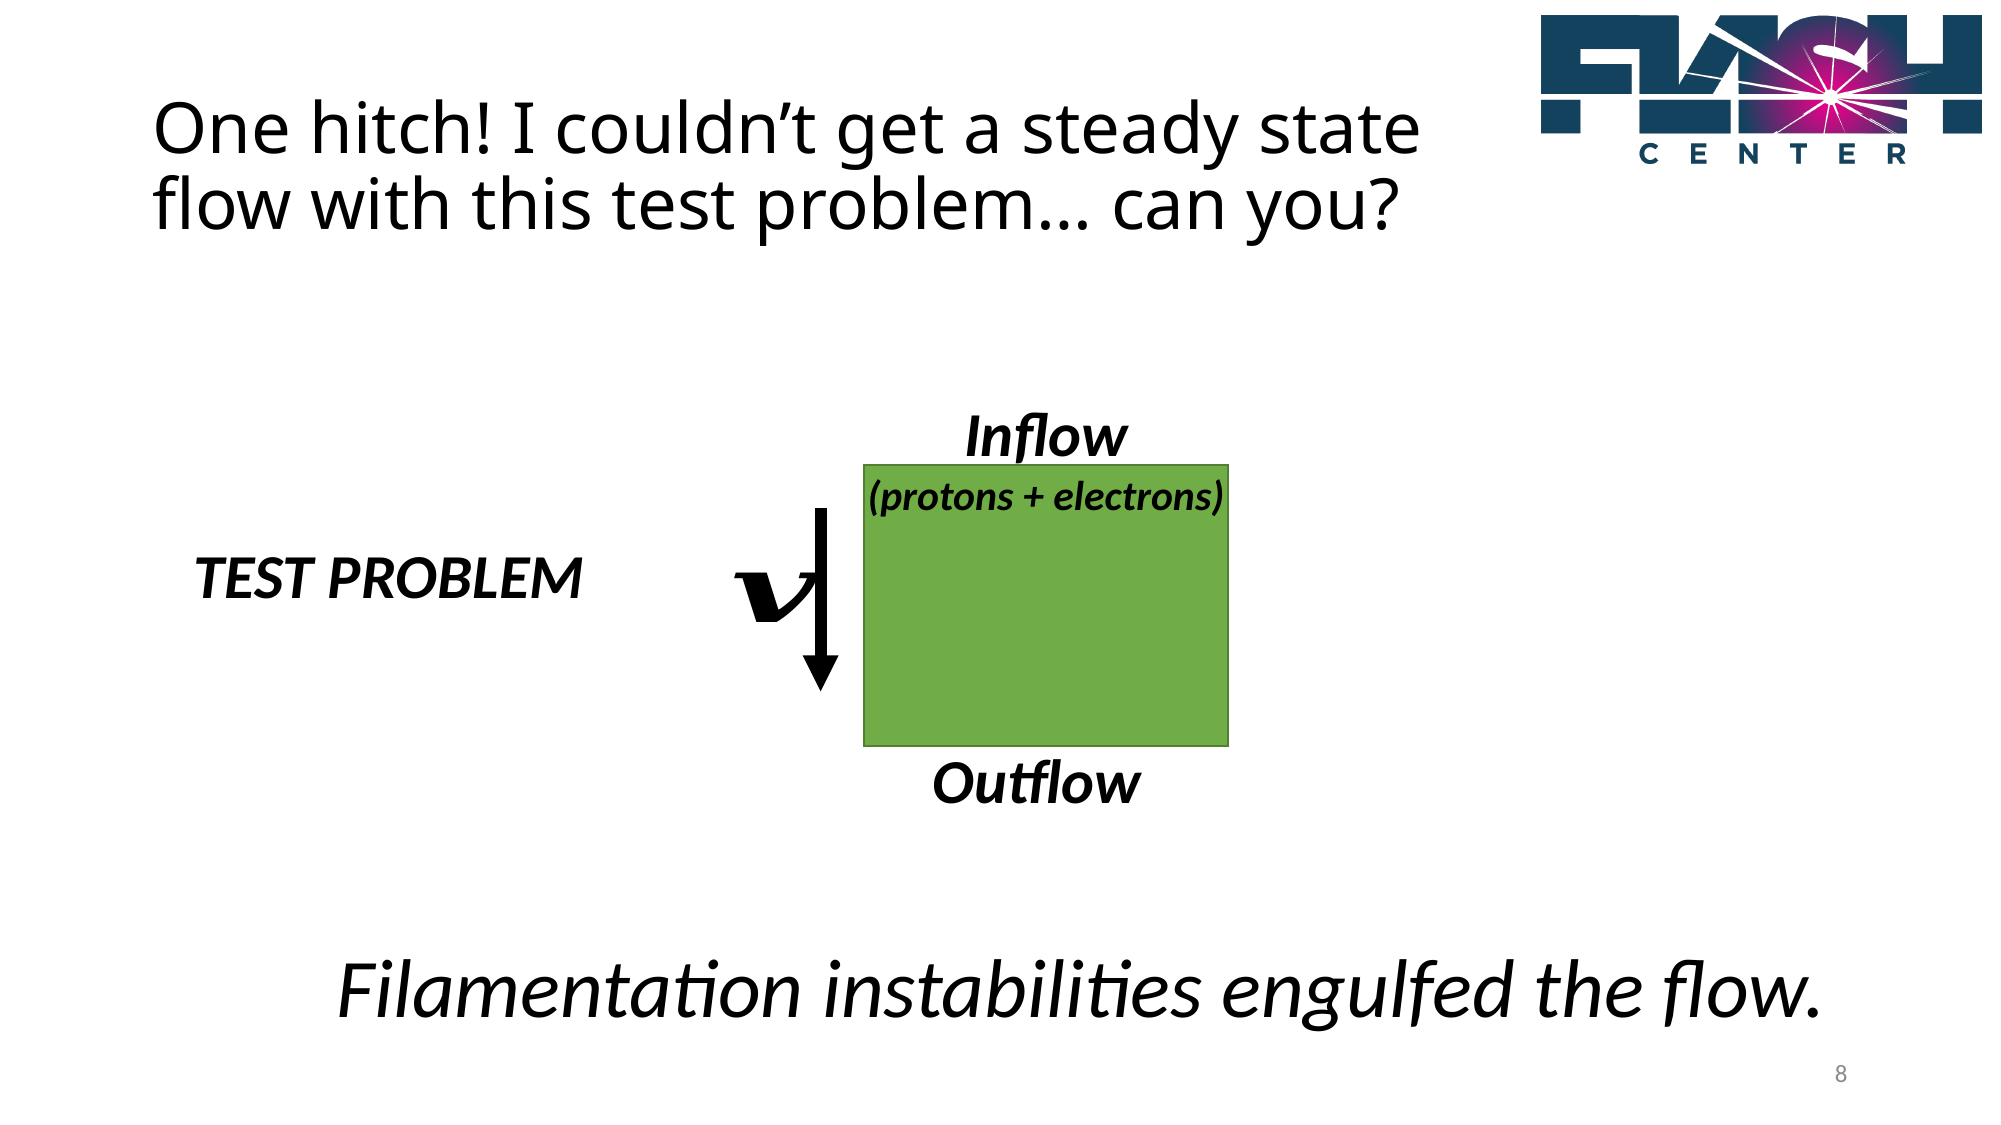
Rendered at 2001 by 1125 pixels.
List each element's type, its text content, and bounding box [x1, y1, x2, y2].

text_box Filamentation instabilities engulfed the flow. [321, 927, 1891, 1042]
picture [1541, 15, 1982, 164]
text_box [863, 527, 1229, 747]
text_box Inflow (protons + electrons) [676, 386, 1416, 527]
title One hitch! I couldn’t get a steady state flow with this test problem… can you? [137, 59, 1483, 278]
text_box Outflow [917, 733, 1442, 824]
text_box TEST PROBLEM [178, 528, 796, 618]
slide_number 8 [1412, 1042, 1863, 1103]
